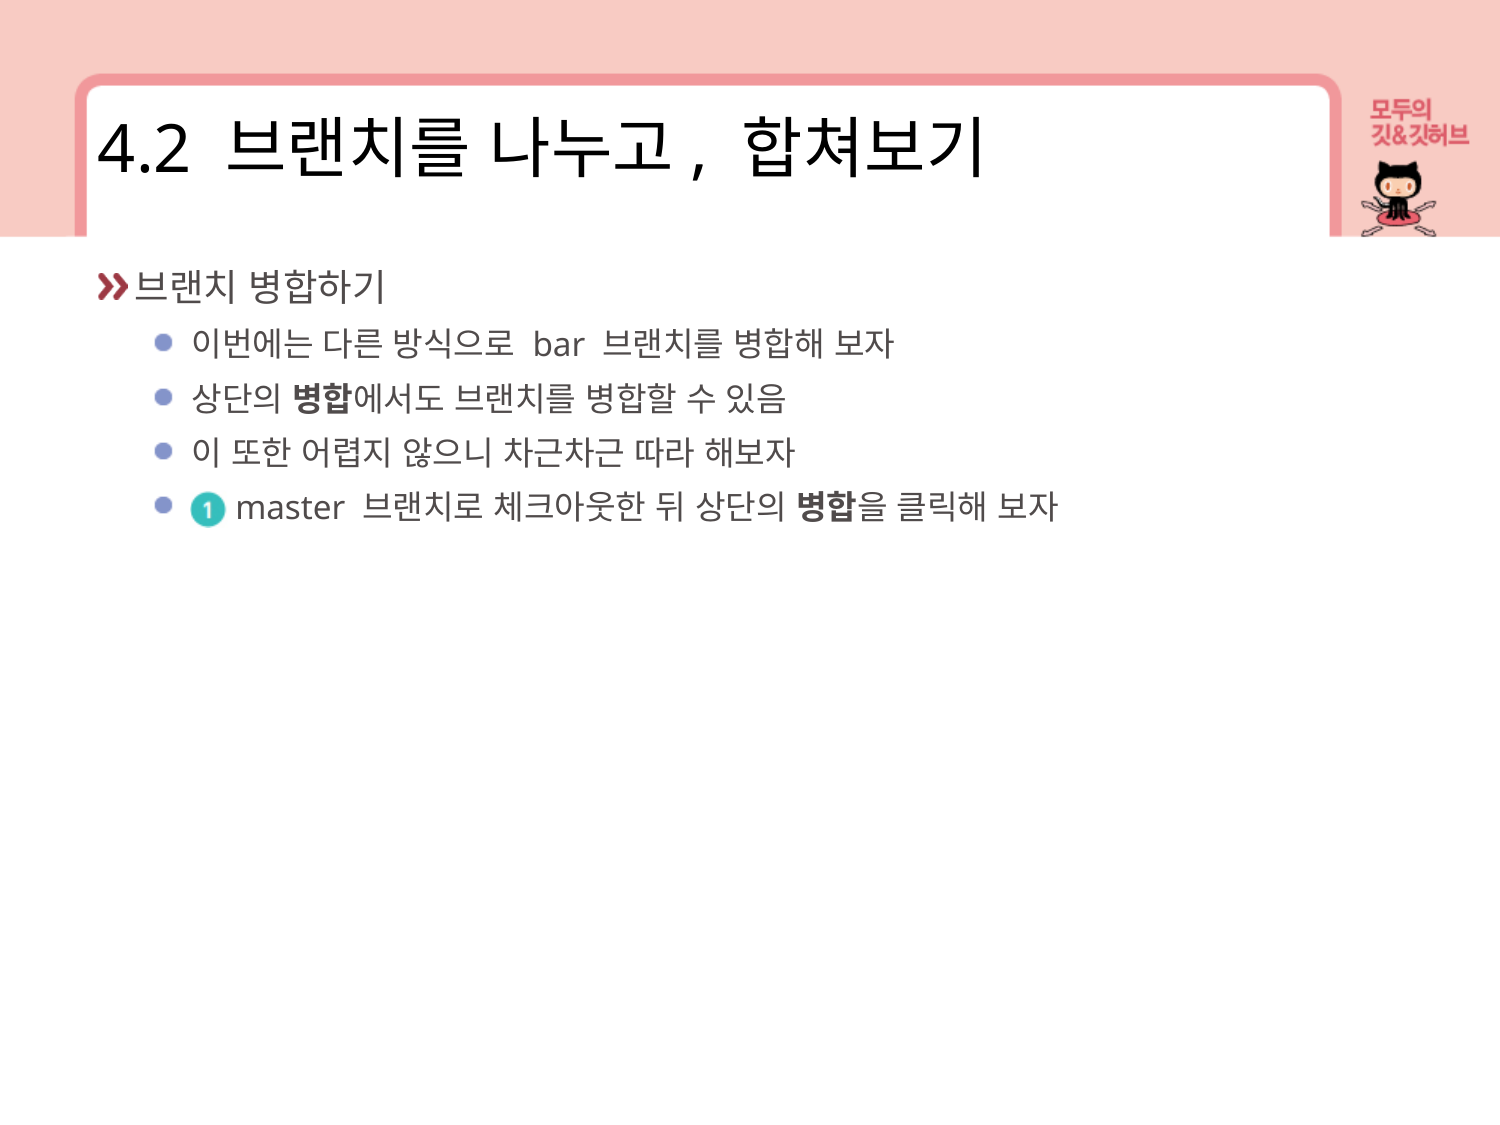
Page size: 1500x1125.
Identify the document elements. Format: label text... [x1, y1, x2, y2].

picture [0, 0, 1500, 1125]
text_box 4.2 브랜치를 나누고, 합쳐보기 [82, 61, 1413, 193]
text_box 브랜치 병합하기 이번에는 다른 방식으로 bar 브랜치를 병합해 보자 상단의 병합에서도 브랜치를 병합할 수 있음 이 또한 어렵지 않으니 차근차근 따라 해보자 master 브랜치로 체크아웃한 뒤 상단의 병합을 클릭해 보자 [82, 252, 1413, 1067]
